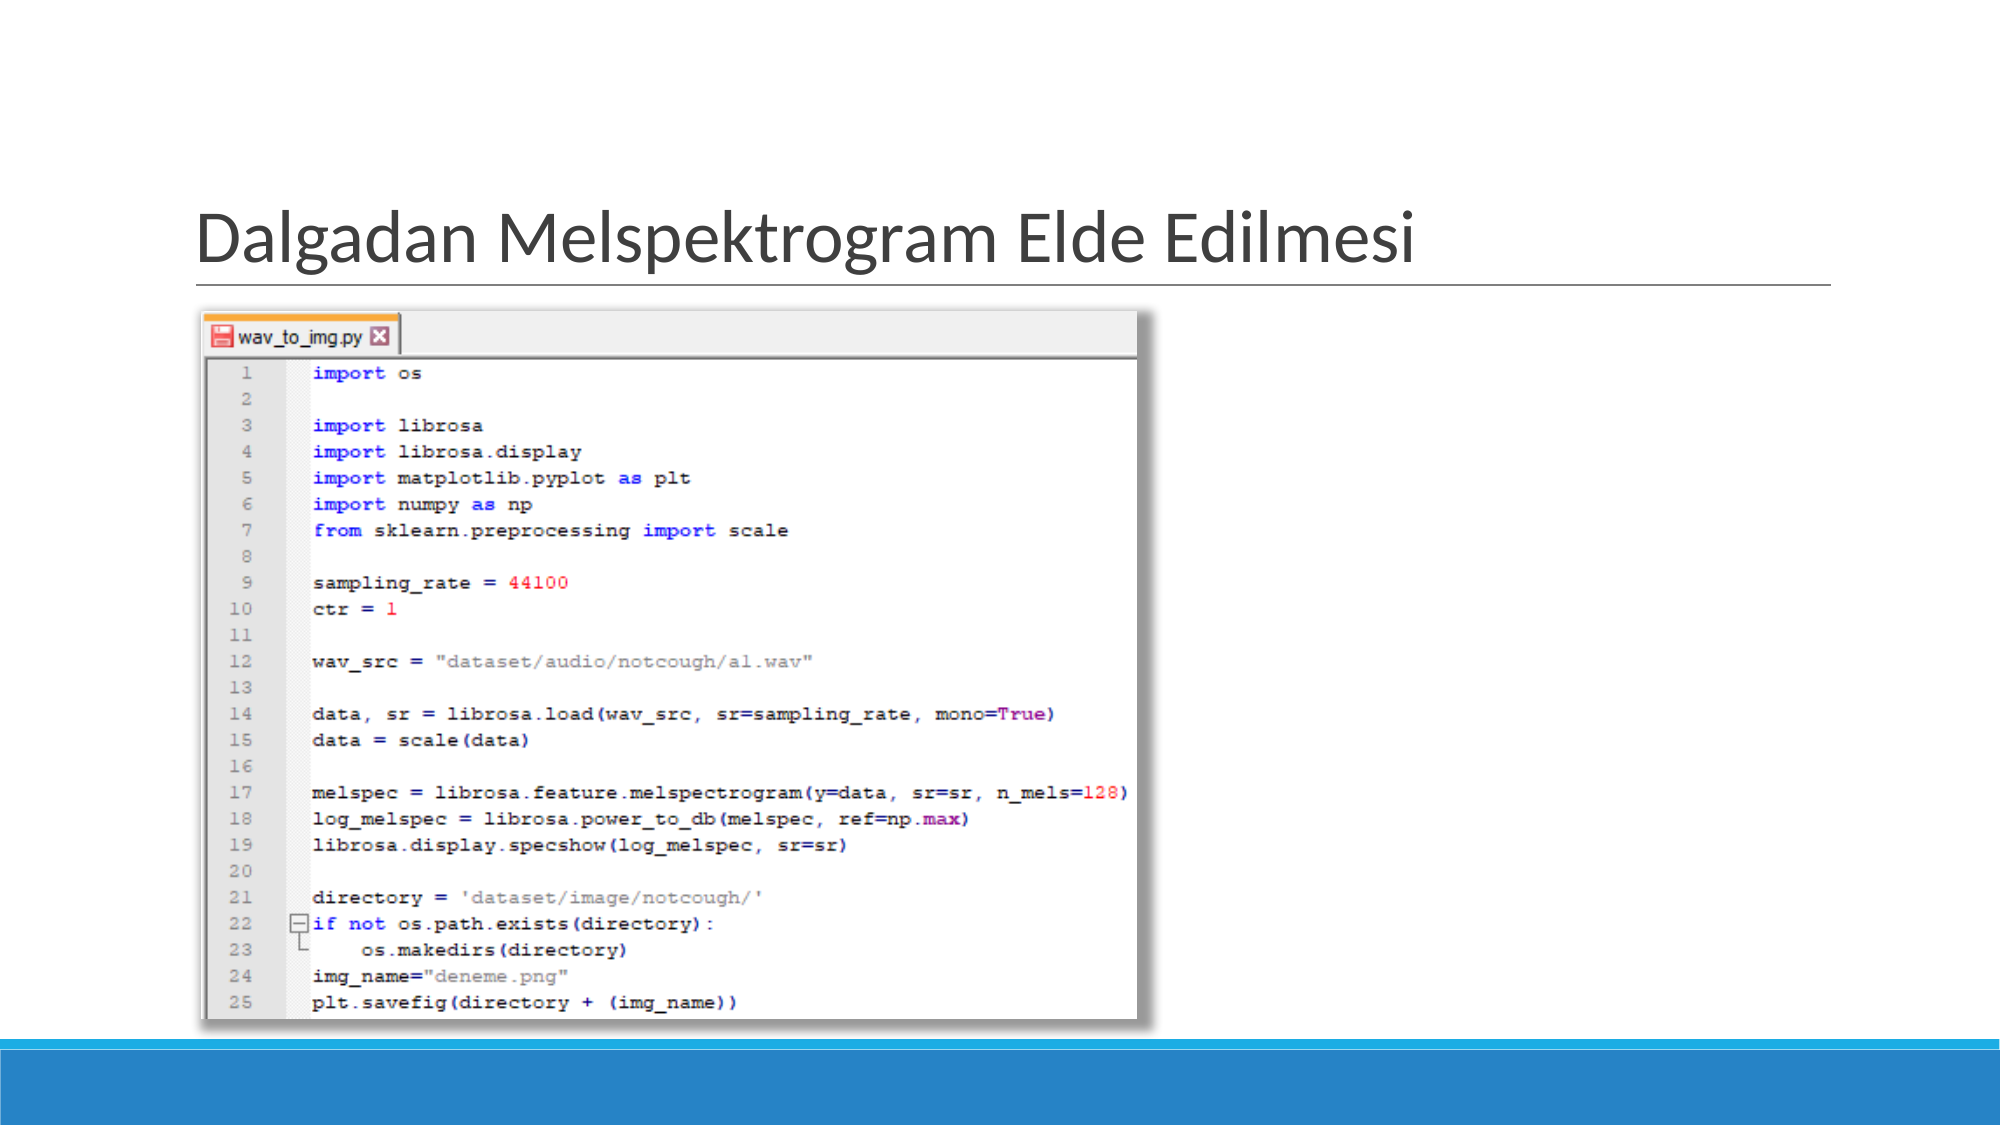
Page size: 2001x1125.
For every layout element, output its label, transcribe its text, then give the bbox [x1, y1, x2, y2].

picture [200, 311, 1137, 1019]
title Dalgadan Melspektrogram Elde Edilmesi [180, 47, 1830, 285]
